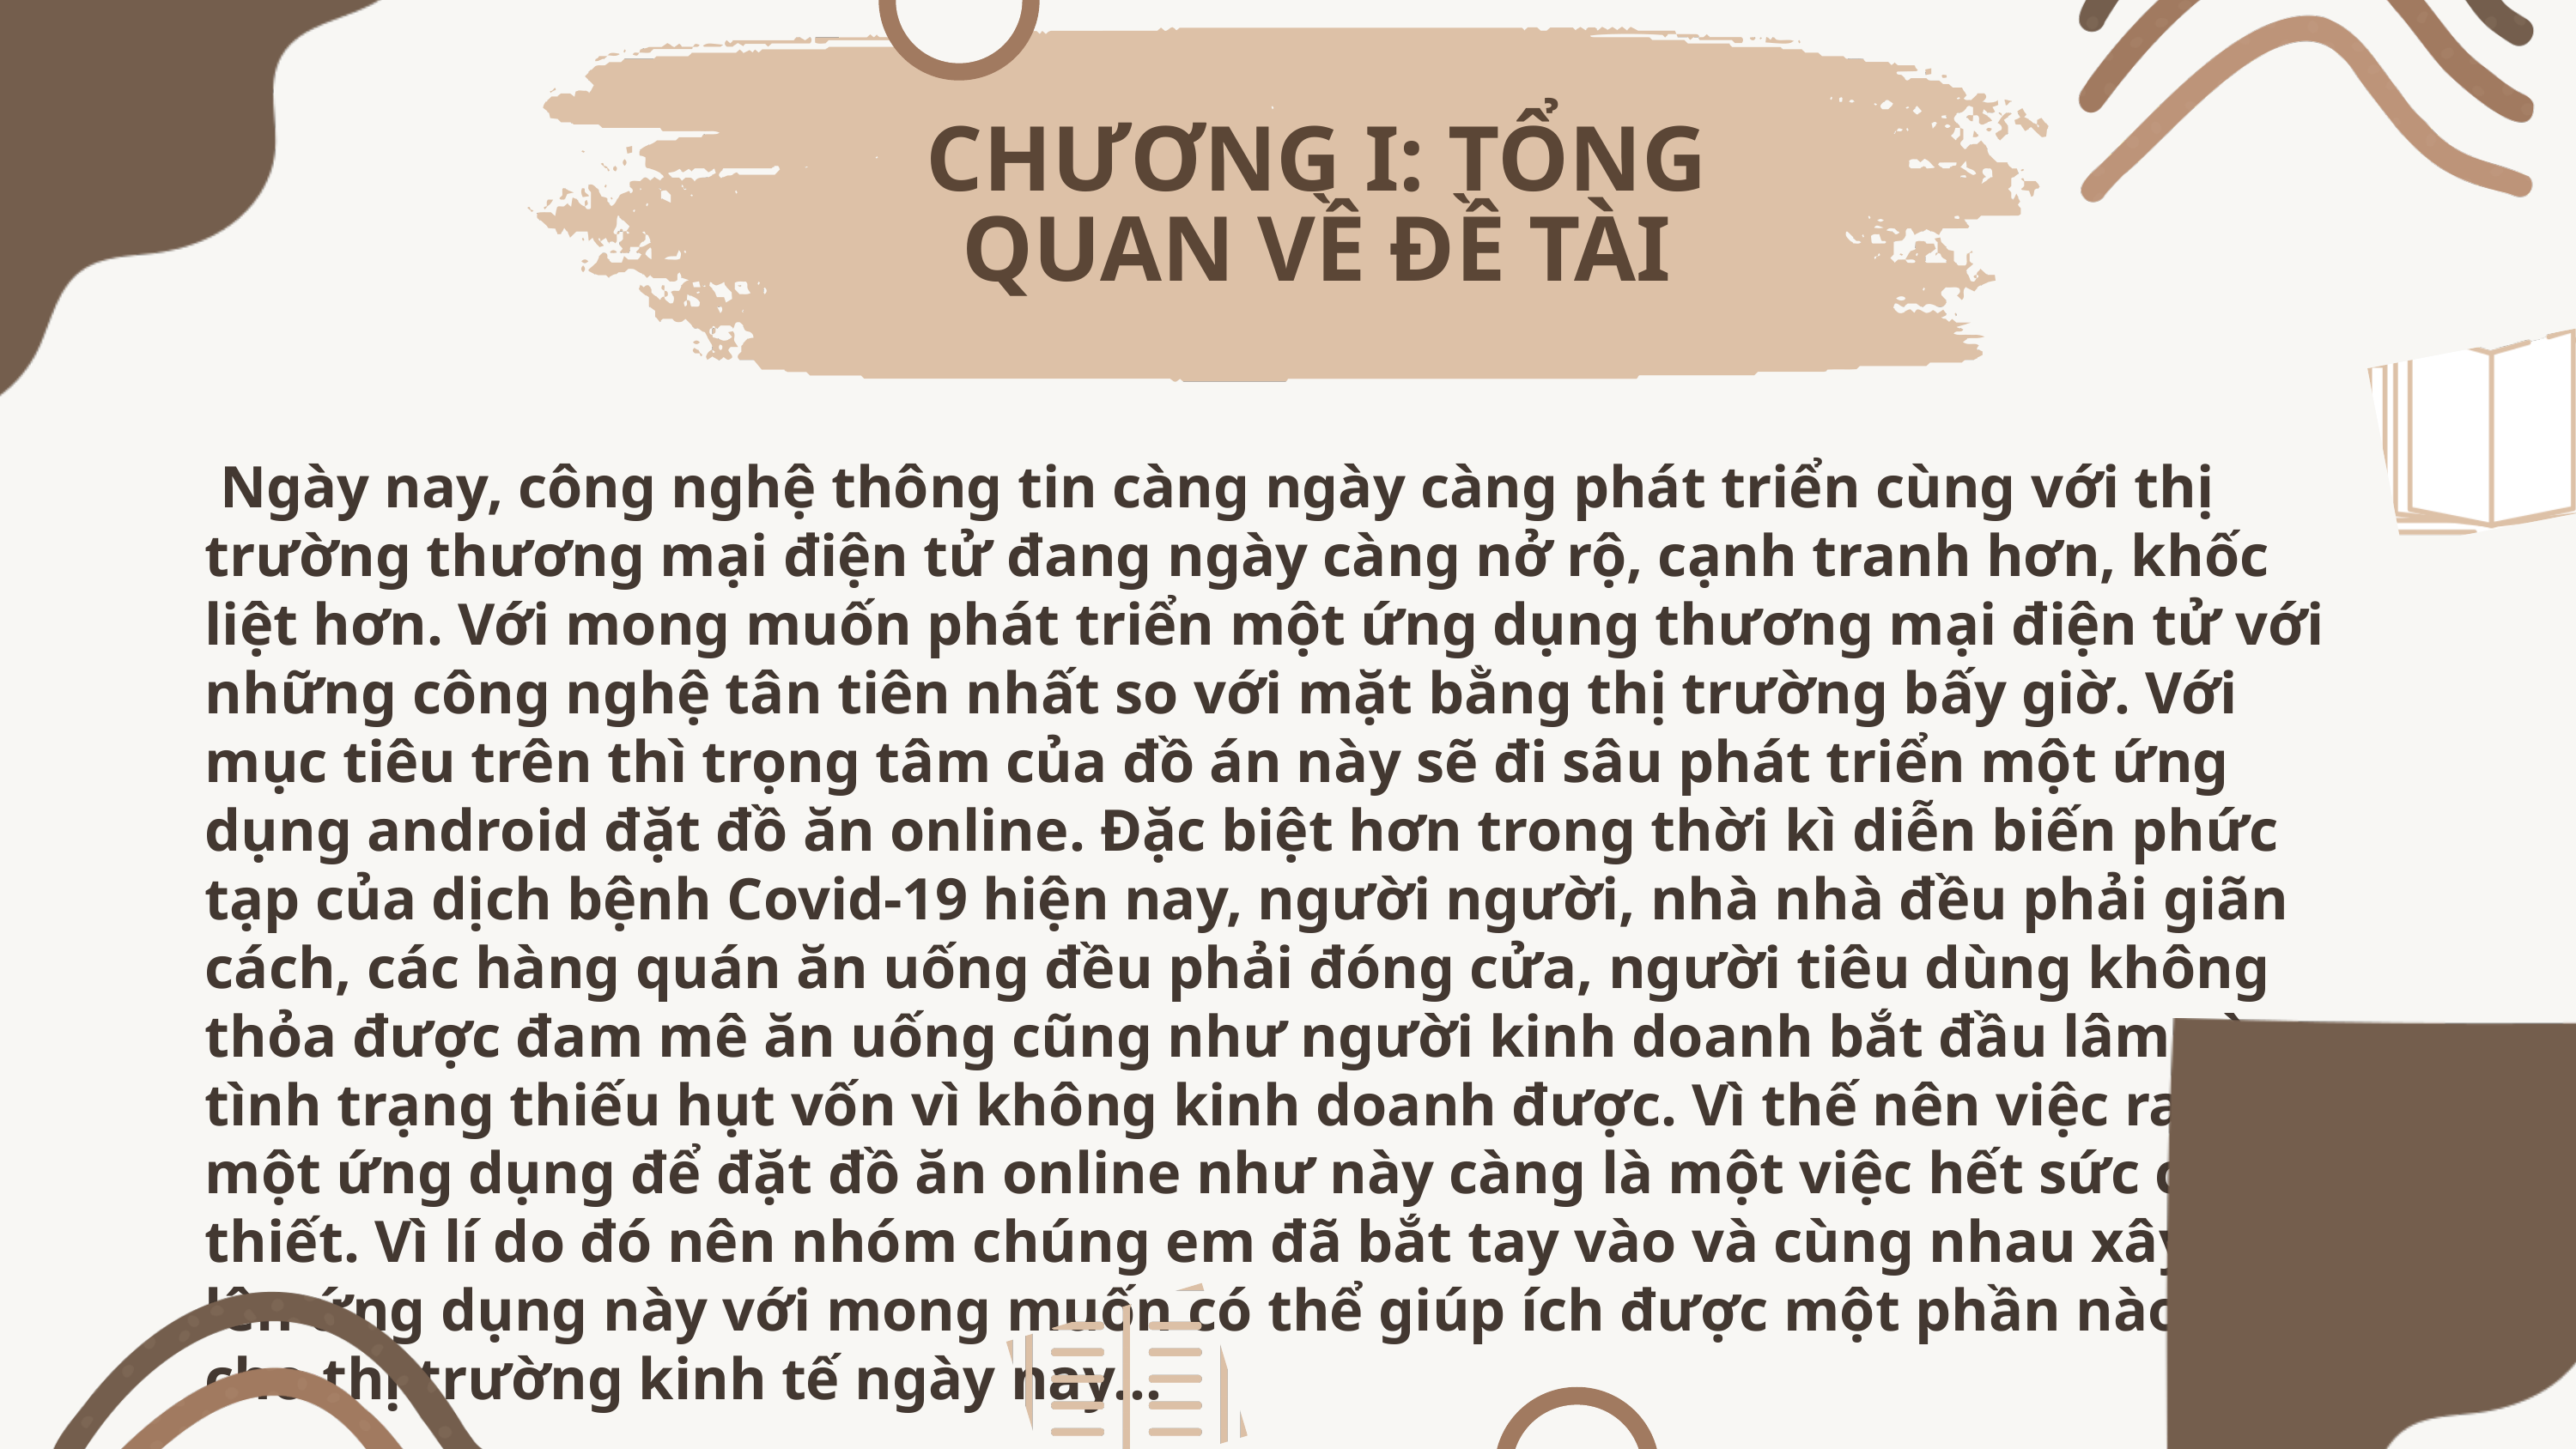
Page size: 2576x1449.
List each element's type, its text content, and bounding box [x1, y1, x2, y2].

text_box [0, 0, 447, 439]
text_box [43, 1245, 516, 1449]
text_box CHƯƠNG I: TỔNG QUAN VỀ ĐỀ TÀI [835, 118, 1798, 300]
text_box [2164, 1018, 2576, 1449]
text_box Ngày nay, công nghệ thông tin càng ngày càng phát triển cùng với thị trường thương mại điện tử đang ngày càng nở rộ, cạnh tranh hơn, khốc liệt hơn. Với mong muốn phát triển một ứng dụng thương mại điện tử với những công nghệ tân tiên nhất so với mặt bằng thị trường bấy giờ. Với mục tiêu trên thì trọng tâm của đồ án này sẽ đi sâu phát triển một ứng dụng android đặt đồ ăn online. Đặc biệt hơn trong thời kì diễn biến phức tạp của dịch bệnh Covid-19 hiện nay, người người, nhà nhà đều phải giãn cách, các hàng quán ăn uống đều phải đóng cửa, người tiêu dùng không thỏa được đam mê ăn uống cũng như người kinh doanh bắt đầu lâm vào tình trạng thiếu hụt vốn vì không kinh doanh được. Vì thế nên việc ra đời một ứng dụng để đặt đồ ăn online như này càng là một việc hết sức cần thiết. Vì lí do đó nên nhóm chúng em đã bắt tay vào và cùng nhau xây dựng lên ứng dụng này với mong muốn có thể giúp ích được một phần nào đó cho thị trường kinh tế ngày nay… [204, 450, 2372, 1449]
text_box [1005, 1282, 1248, 1449]
text_box [2367, 328, 2576, 547]
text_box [1494, 1386, 1660, 1449]
text_box [2071, 0, 2544, 205]
text_box [527, 27, 2049, 382]
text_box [878, 0, 1040, 81]
